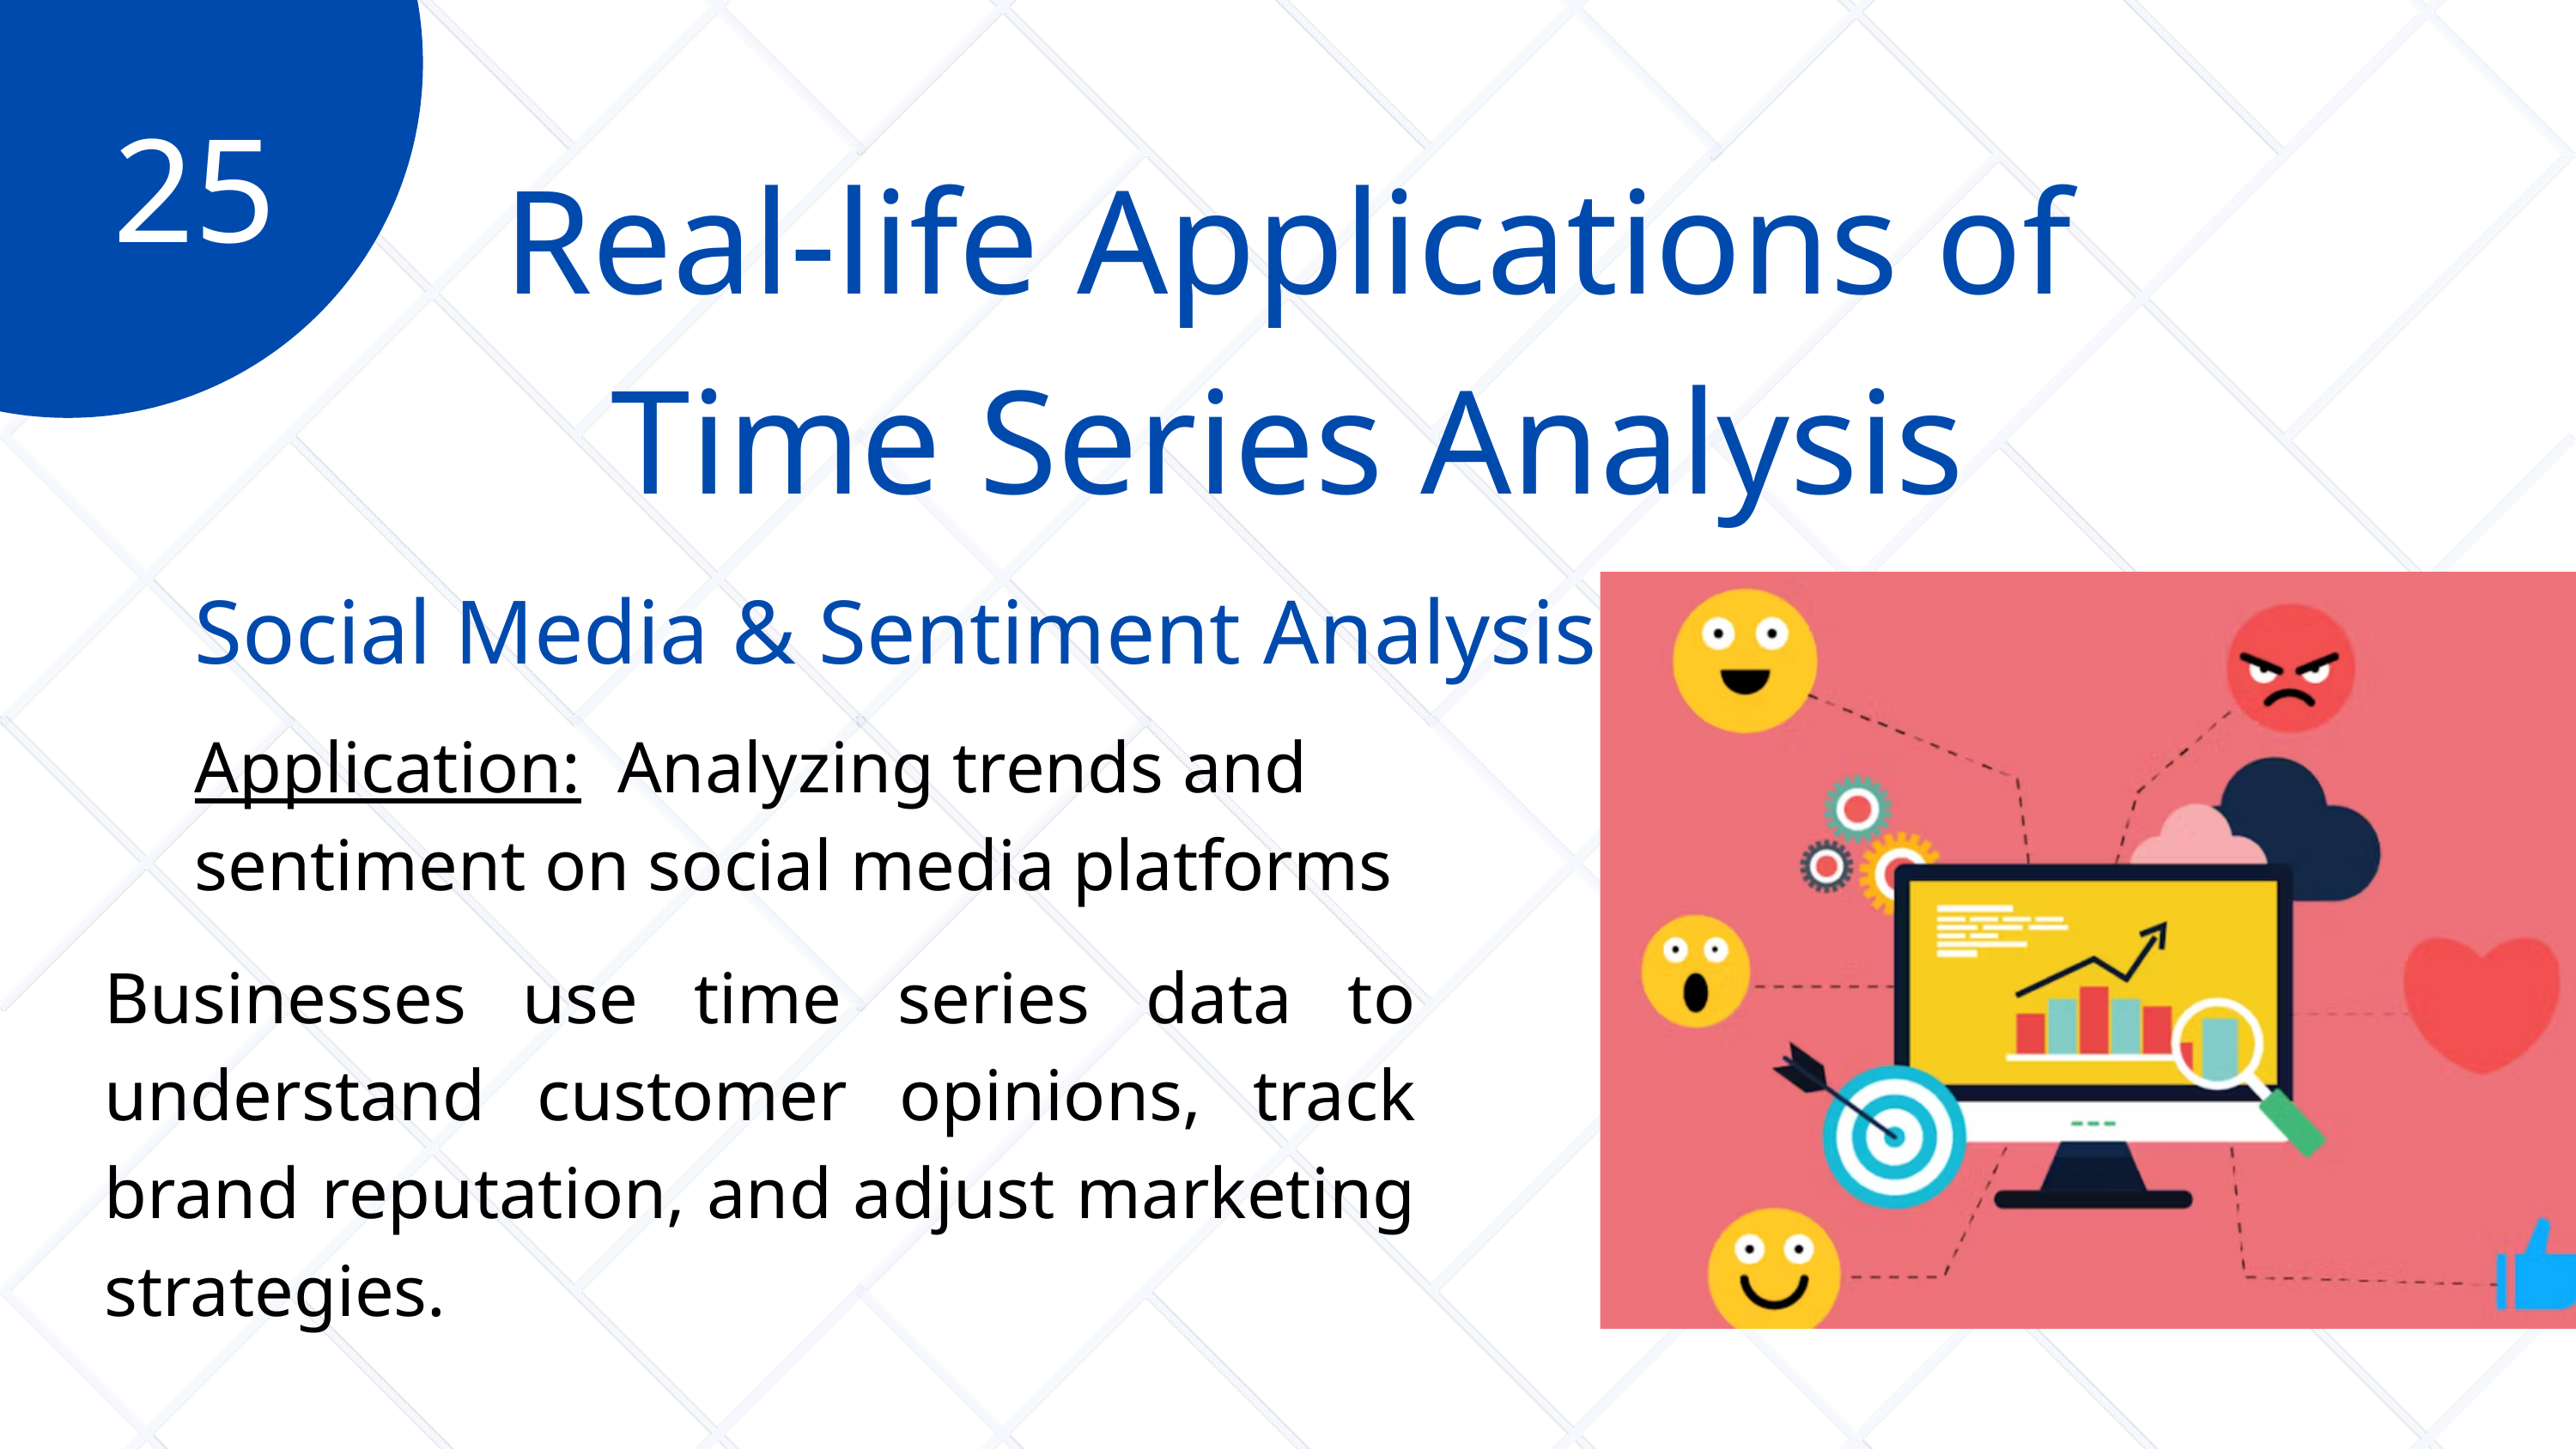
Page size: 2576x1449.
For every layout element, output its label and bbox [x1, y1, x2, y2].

text_box [0, 0, 2576, 1449]
text_box [0, 0, 423, 418]
